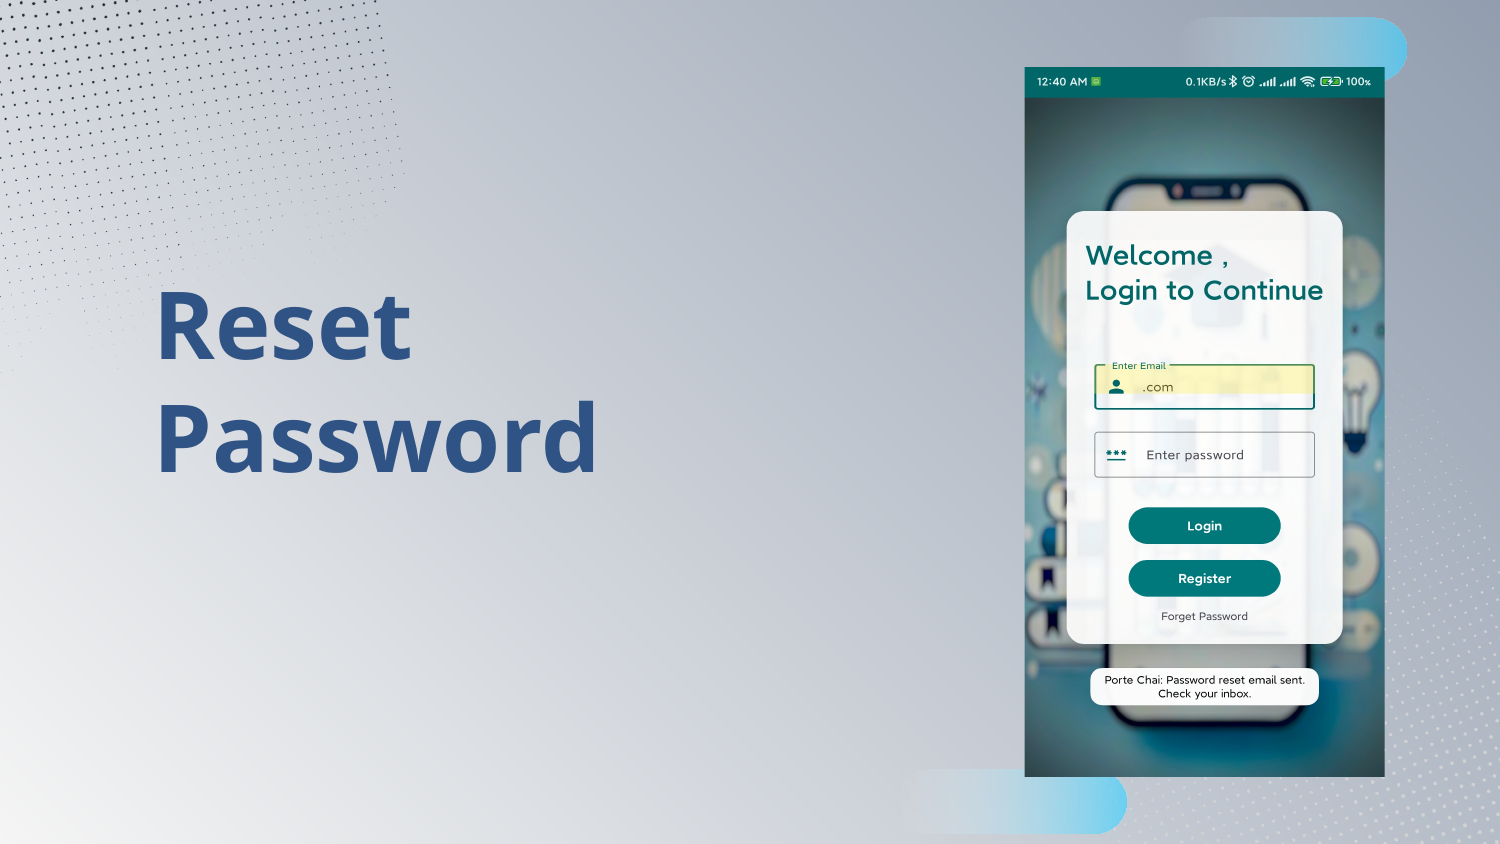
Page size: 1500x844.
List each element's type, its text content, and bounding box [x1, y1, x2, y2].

title Reset Password [138, 367, 816, 506]
picture [0, 0, 437, 413]
picture [960, 66, 1500, 844]
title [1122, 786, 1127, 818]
